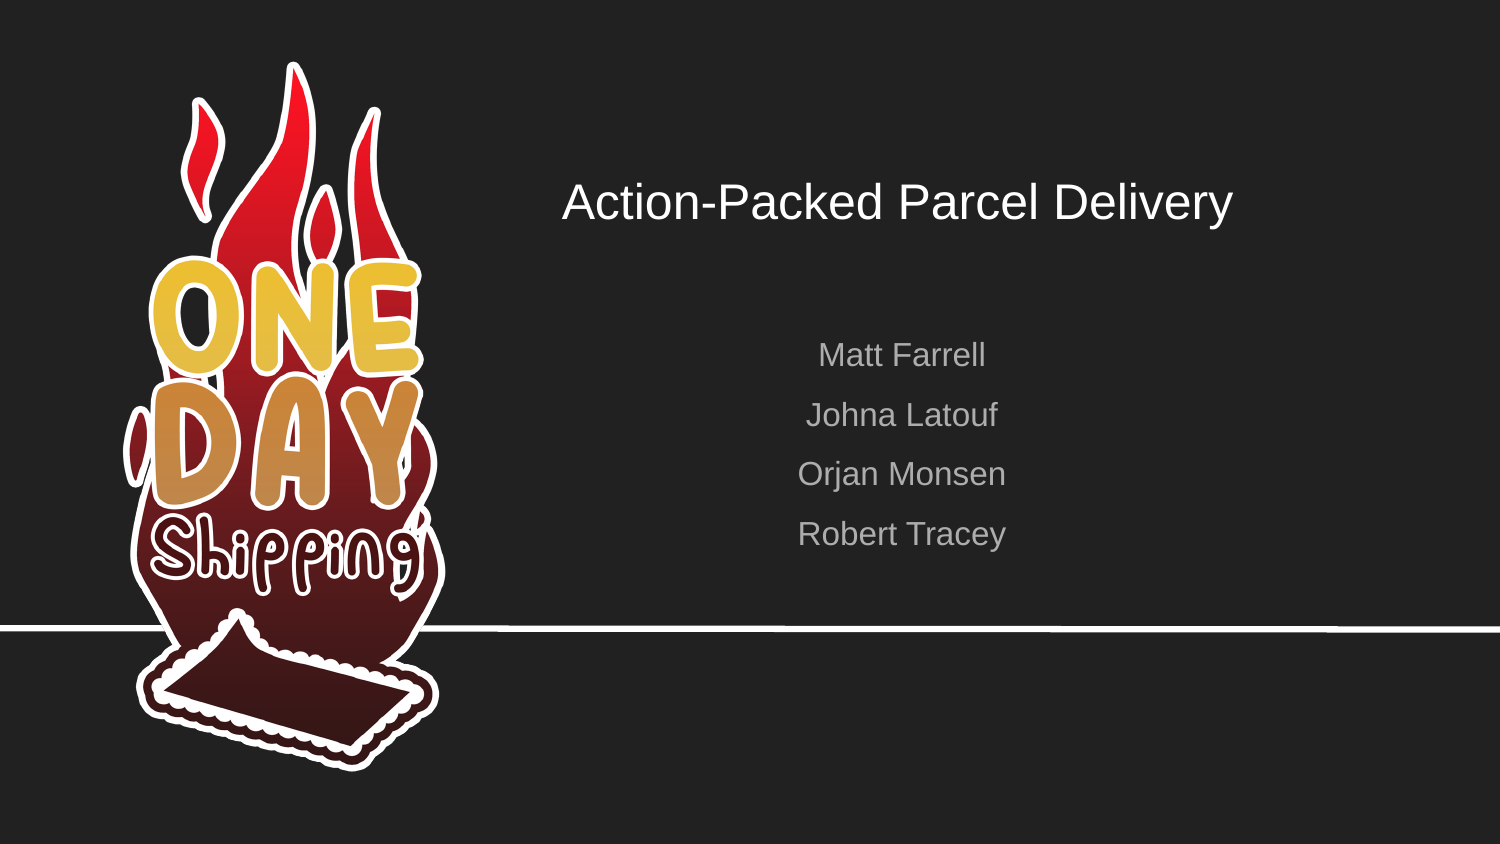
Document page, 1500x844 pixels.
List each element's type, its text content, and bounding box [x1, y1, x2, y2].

picture [100, 0, 463, 807]
list Matt Farrell Johna Latouf Orjan Monsen Robert Tracey [604, 331, 1200, 546]
title Action-Packed Parcel Delivery [546, 154, 1411, 331]
